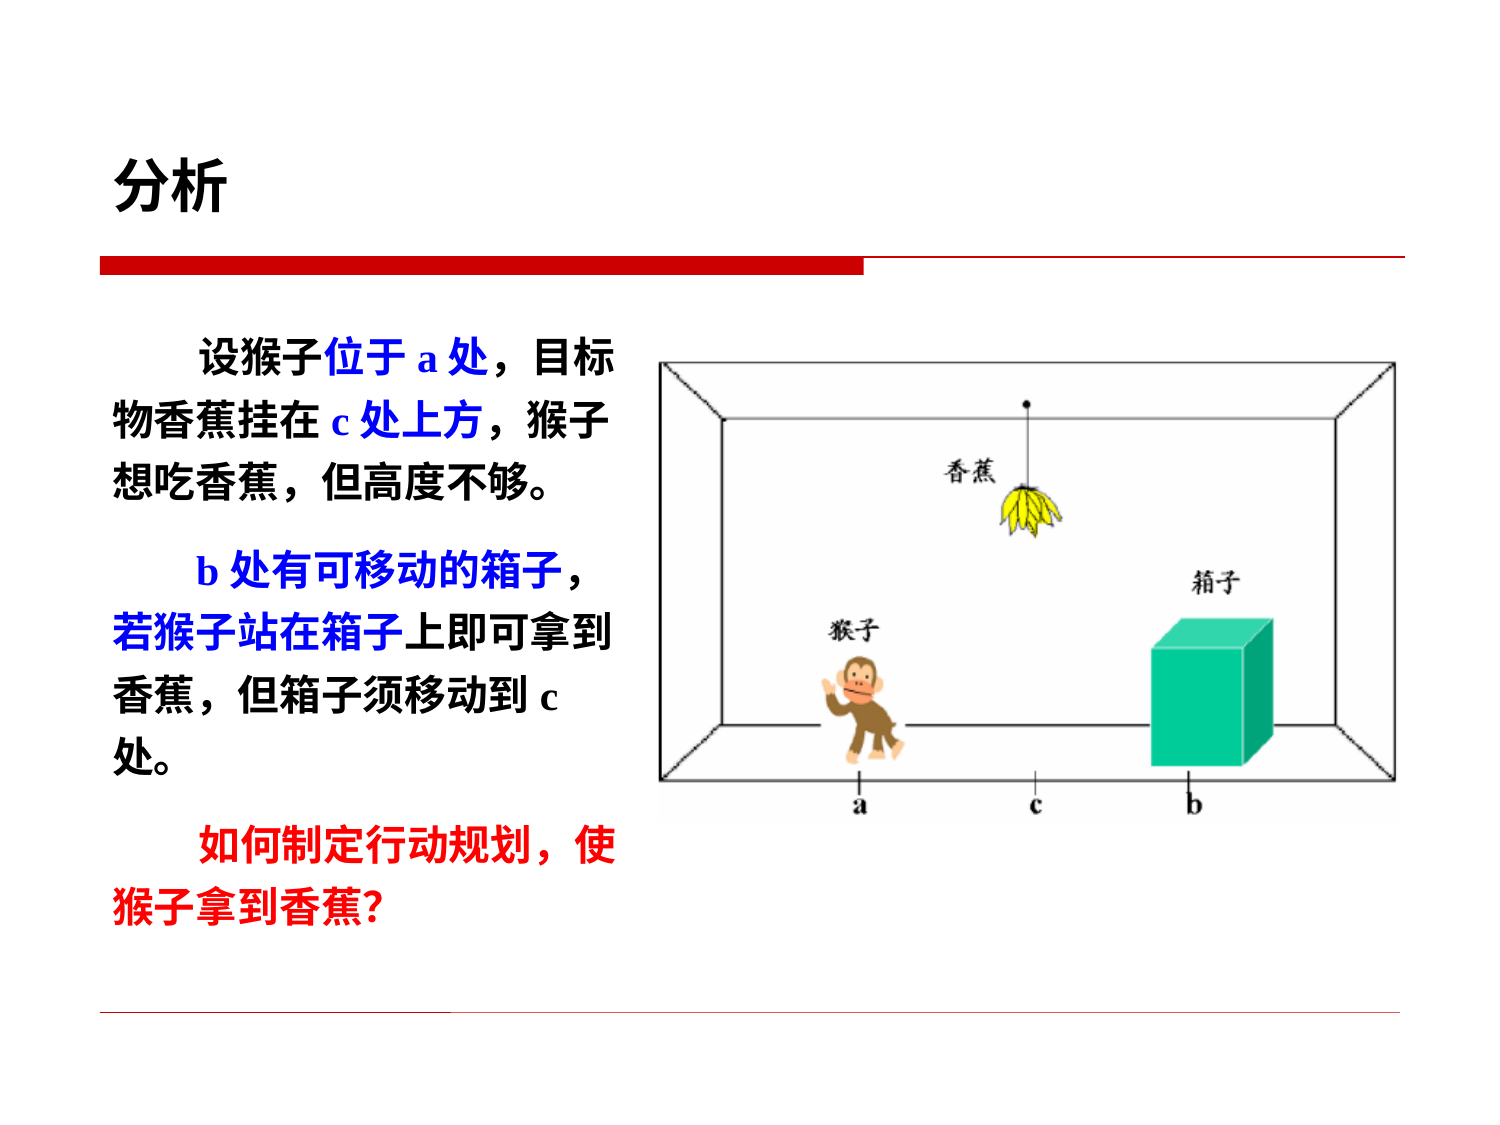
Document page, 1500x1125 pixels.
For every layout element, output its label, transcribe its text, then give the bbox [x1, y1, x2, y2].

text_box 分析 [112, 149, 278, 220]
text_box 设猴子位于a处，目标物香蕉挂在c处上方，猴子想吃香蕉，但高度不够。 b处有可移动的箱子，若猴子站在箱子上即可拿到香蕉，但箱子须移动到c处。 如何制定行动规划，使猴子拿到香蕉？ [112, 318, 644, 931]
picture [643, 349, 1399, 823]
